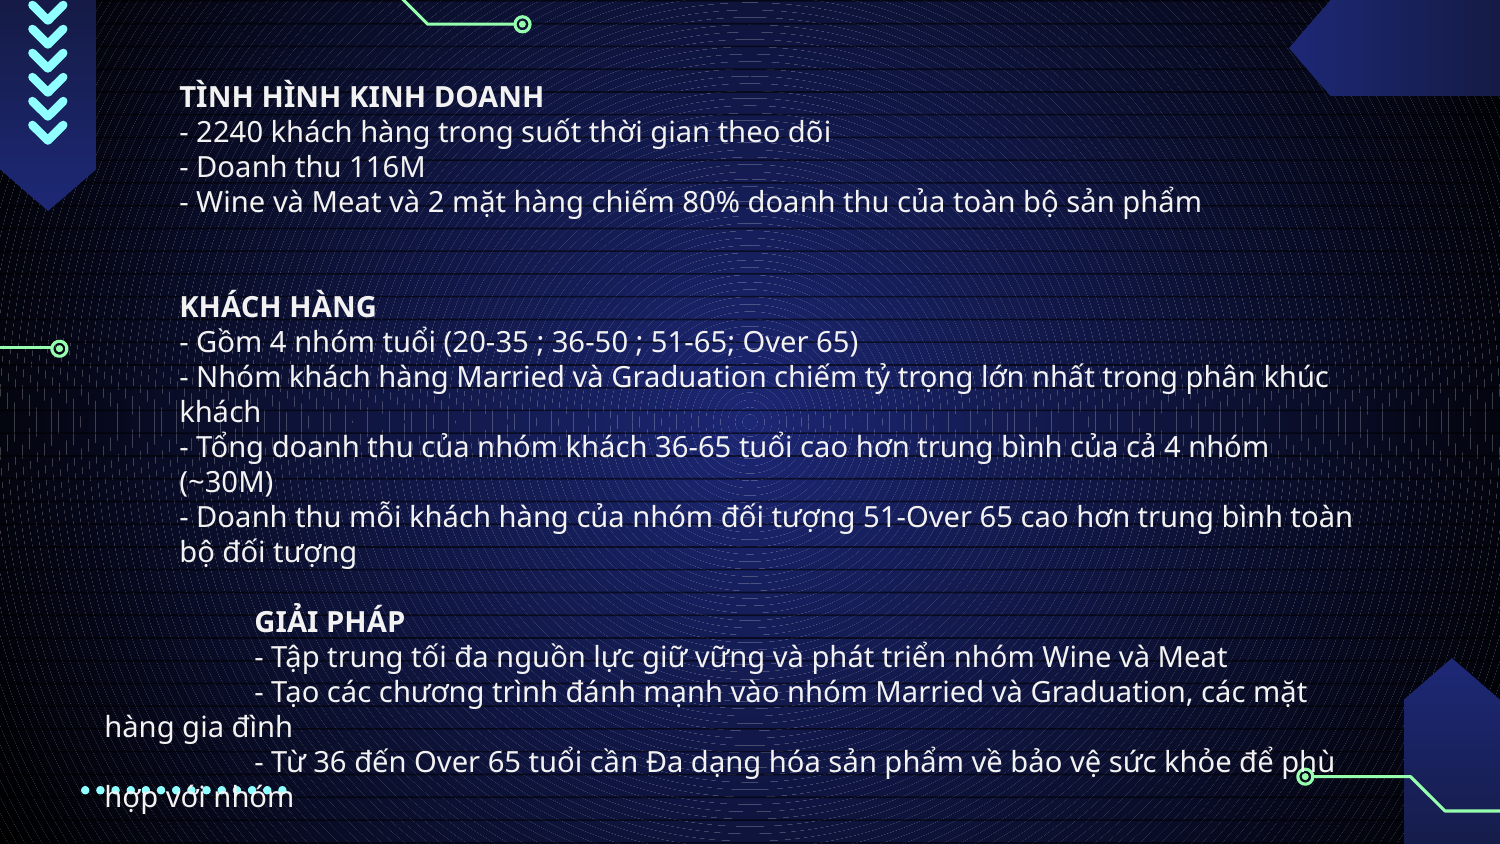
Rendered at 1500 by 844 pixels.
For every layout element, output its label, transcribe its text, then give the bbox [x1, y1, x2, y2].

text_box TÌNH HÌNH KINH DOANH - 2240 khách hàng trong suốt thời gian theo dõi - Doanh thu 116M - Wine và Meat và 2 mặt hàng chiếm 80% doanh thu của toàn bộ sản phẩm KHÁCH HÀNG - Gồm 4 nhóm tuổi (20-35 ; 36-50 ; 51-65; Over 65) - Nhóm khách hàng Married và Graduation chiếm tỷ trọng lớn nhất trong phân khúc khách - Tổng doanh thu của nhóm khách 36-65 tuổi cao hơn trung bình của cả 4 nhóm (~30M) - Doanh thu mỗi khách hàng của nhóm đối tượng 51-Over 65 cao hơn trung bình toàn bộ đối tượng GIẢI PHÁP - Tập trung tối đa nguồn lực giữ vững và phát triển nhóm Wine và Meat - Tạo các chương trình đánh mạnh vào nhóm Married và Graduation, các mặt hàng gia đình - Từ 36 đến Over 65 tuổi cần Đa dạng hóa sản phẩm về bảo vệ sức khỏe để phù hợp với nhóm [89, 63, 1378, 800]
